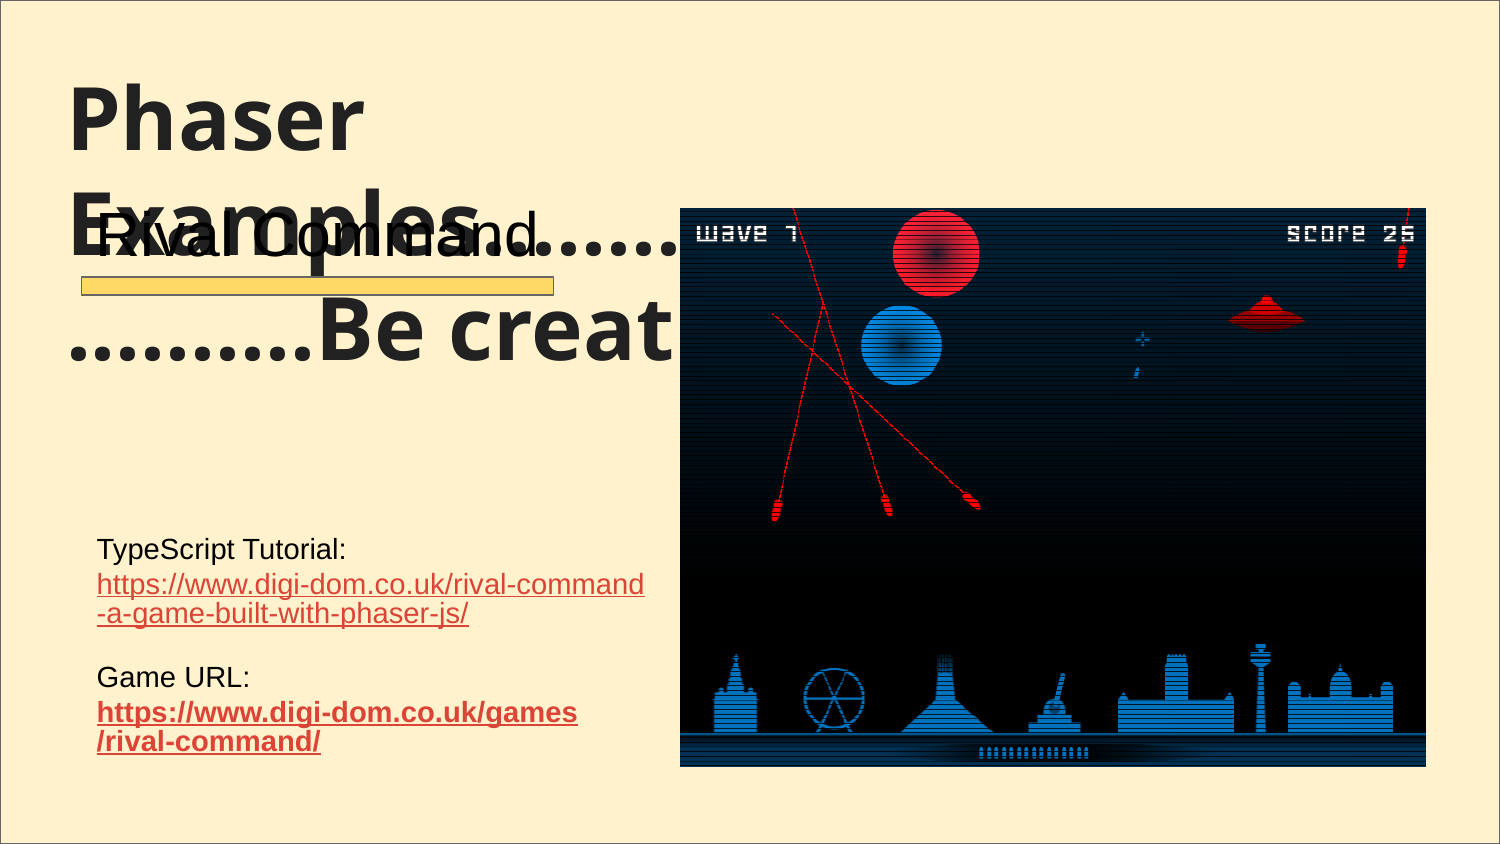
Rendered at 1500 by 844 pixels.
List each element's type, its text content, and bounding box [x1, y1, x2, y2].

text_box [0, 0, 1500, 844]
text_box TypeScript Tutorial: https://www.digi-dom.co.uk/rival-command-a-game-built-with-phaser-js/ [81, 514, 667, 607]
text_box Rival Command [20, 179, 616, 271]
picture [679, 208, 1426, 767]
text_box Game URL: https://www.digi-dom.co.uk/games/rival-command/ [81, 643, 602, 735]
text_box [81, 277, 554, 295]
title Phaser Examples................................................Be creative! [51, 48, 1449, 180]
